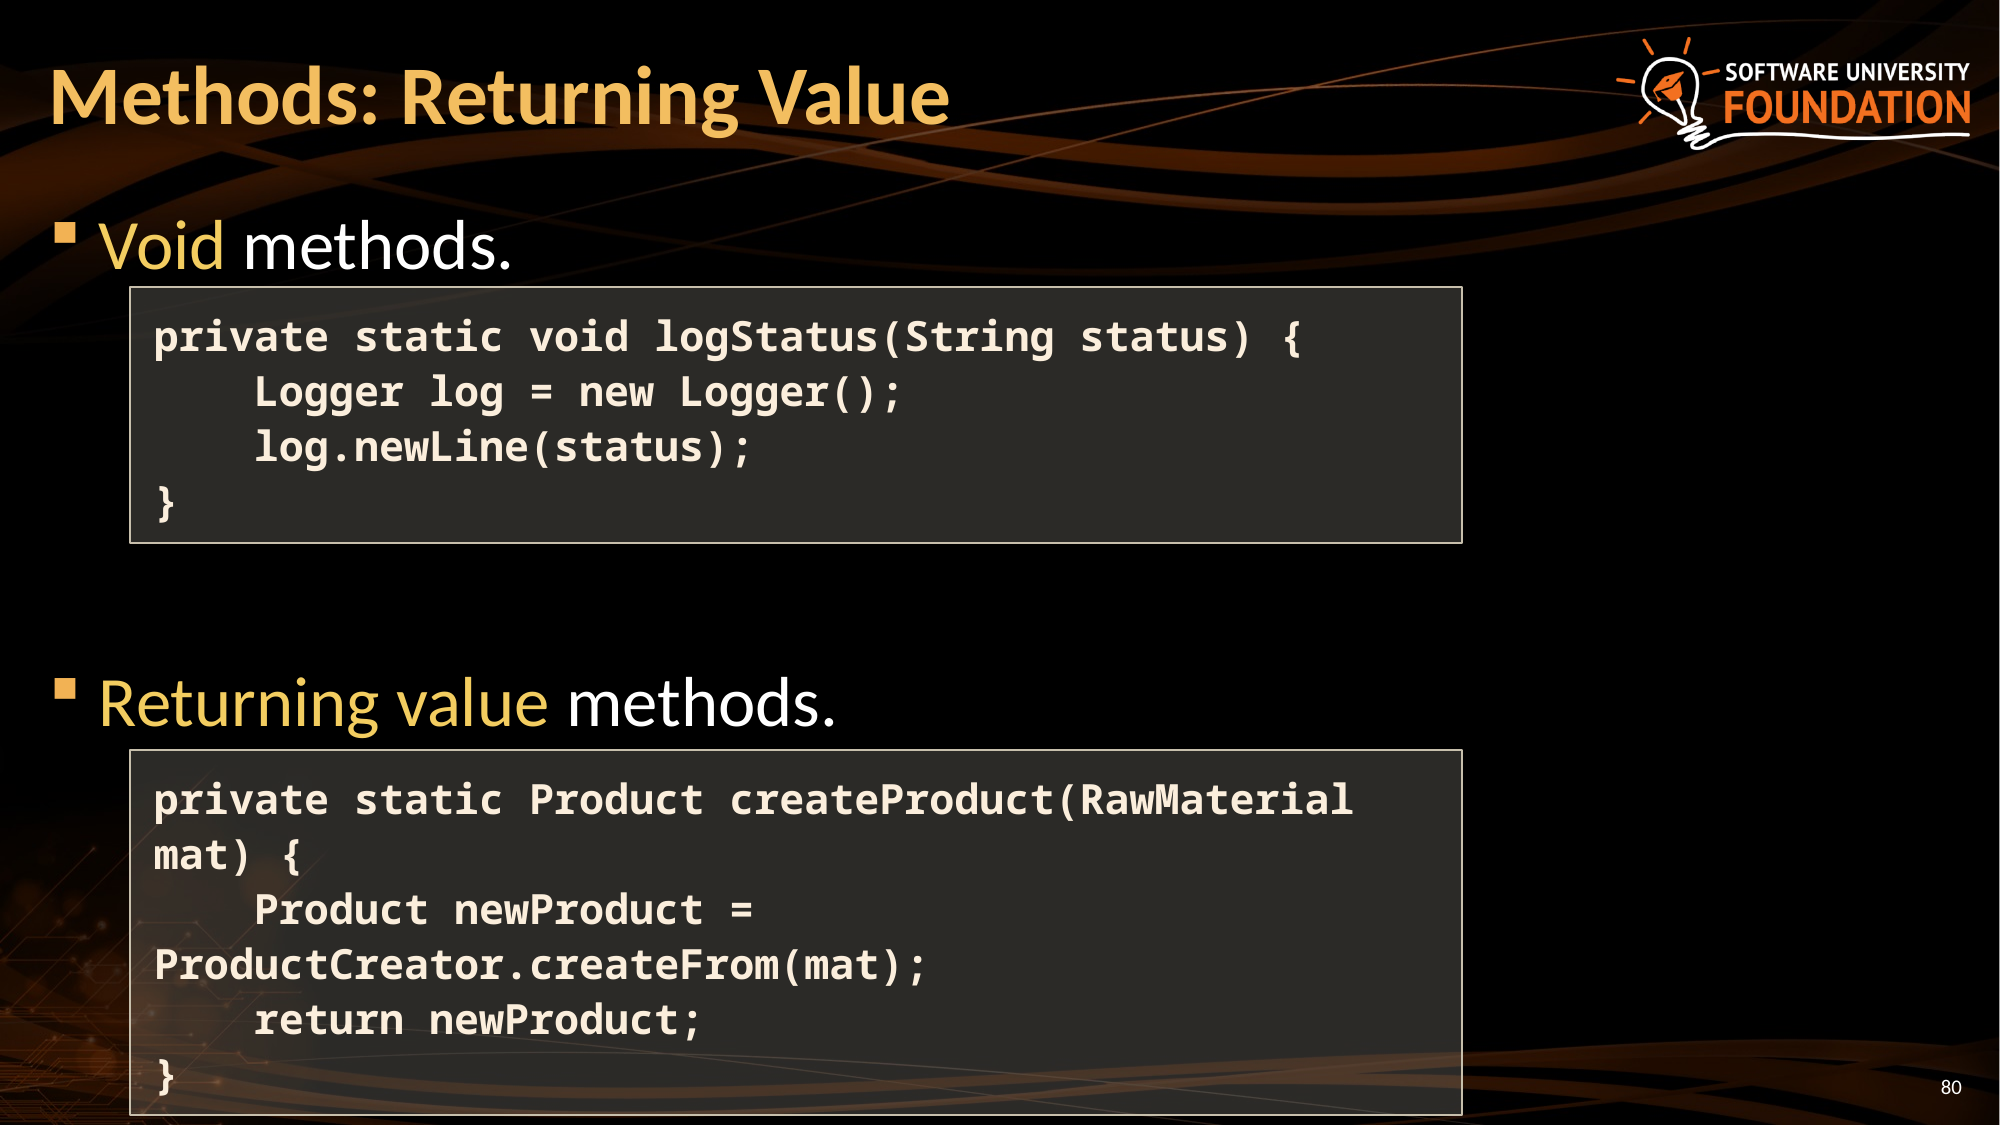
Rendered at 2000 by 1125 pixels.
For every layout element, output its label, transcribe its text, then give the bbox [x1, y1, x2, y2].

picture [0, 0, 2000, 1125]
text_box private static Product createProduct(RawMaterial mat) { Product newProduct = ProductCreator.createFrom(mat); return newProduct; } [130, 749, 1463, 1116]
title Methods: Returning Value [30, 6, 1602, 189]
text_box private static void logStatus(String status) { Logger log = new Logger(); log.newLine(status); } [130, 287, 1463, 543]
list Void methods. Returning value methods. [31, 188, 1968, 1103]
